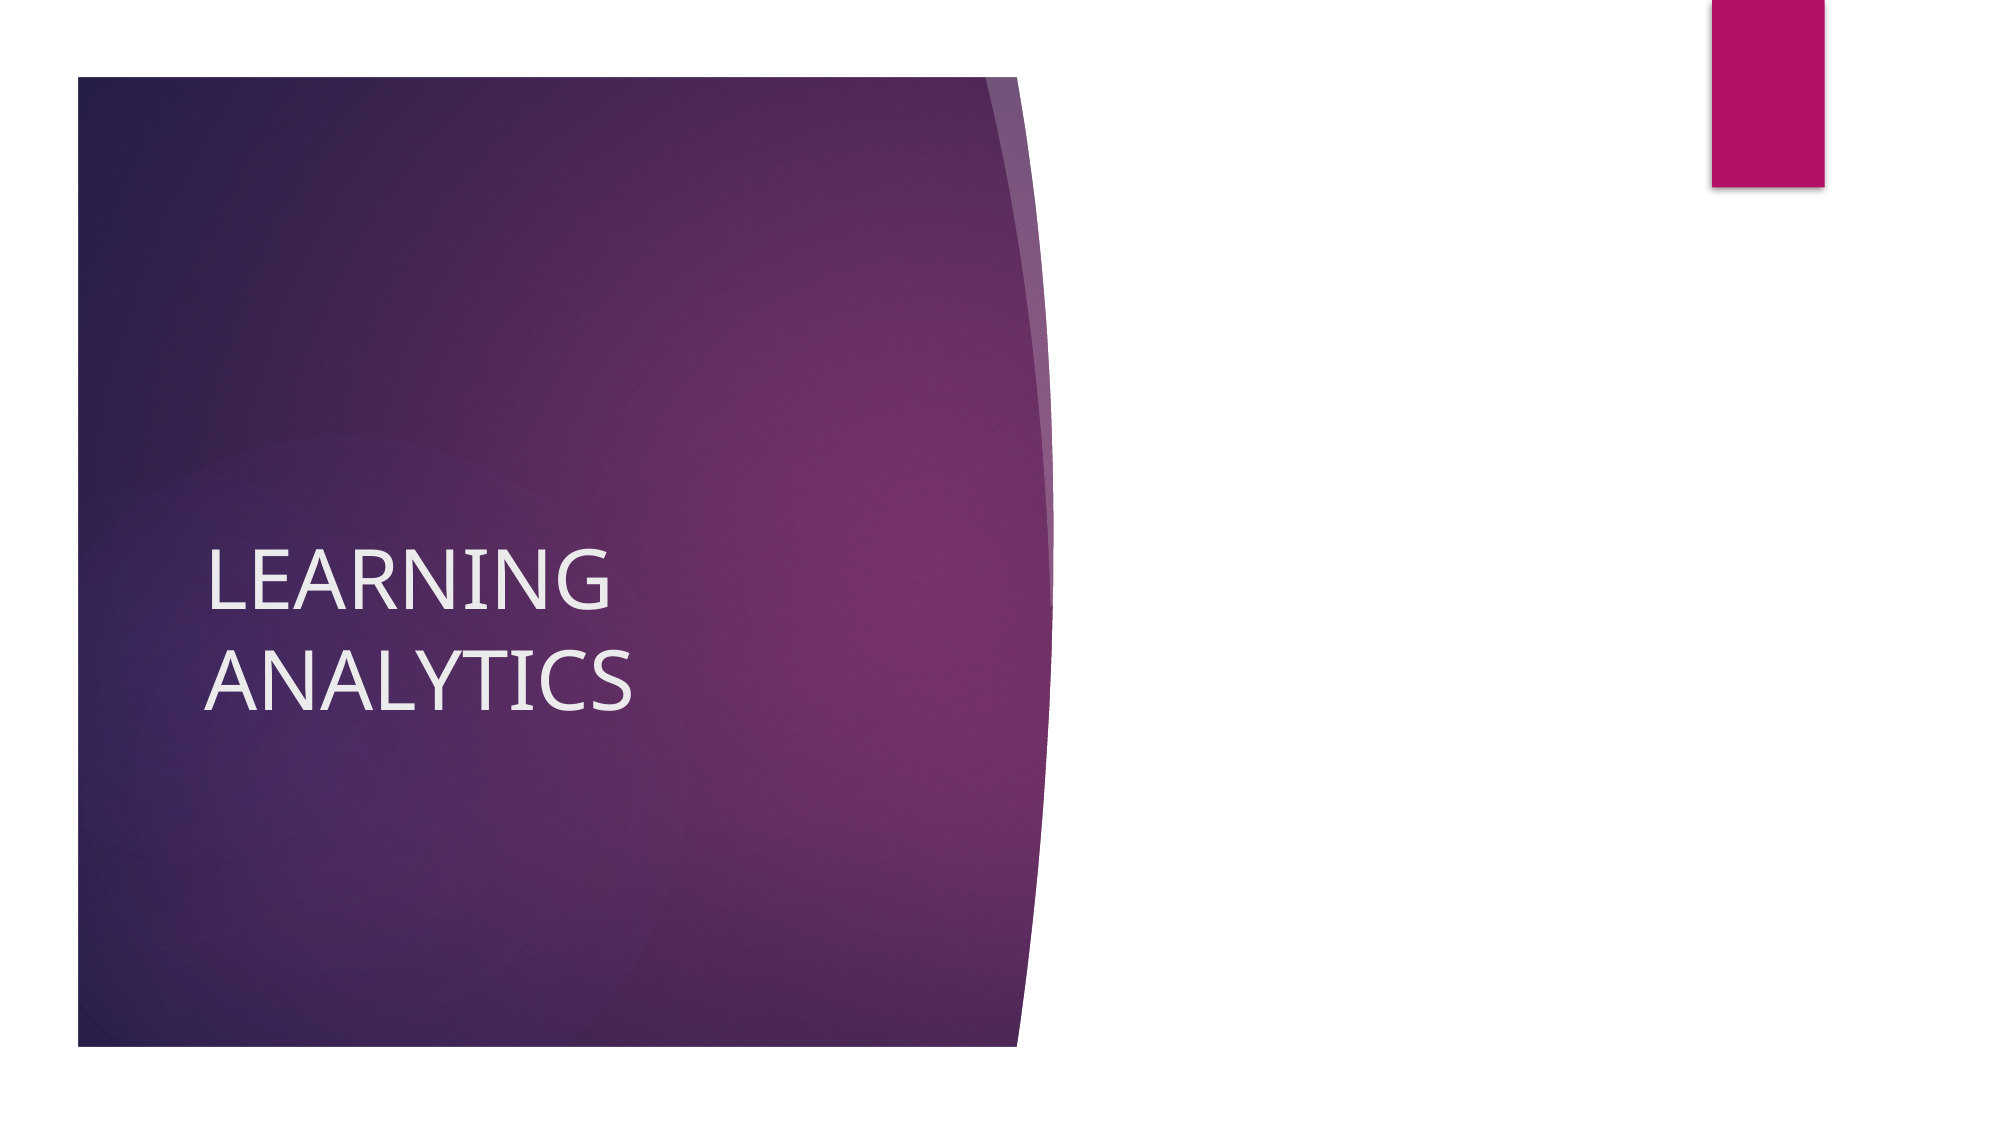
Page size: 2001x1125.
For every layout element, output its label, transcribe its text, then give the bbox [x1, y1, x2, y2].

title LEARNING ANALYTICS [189, 439, 904, 814]
